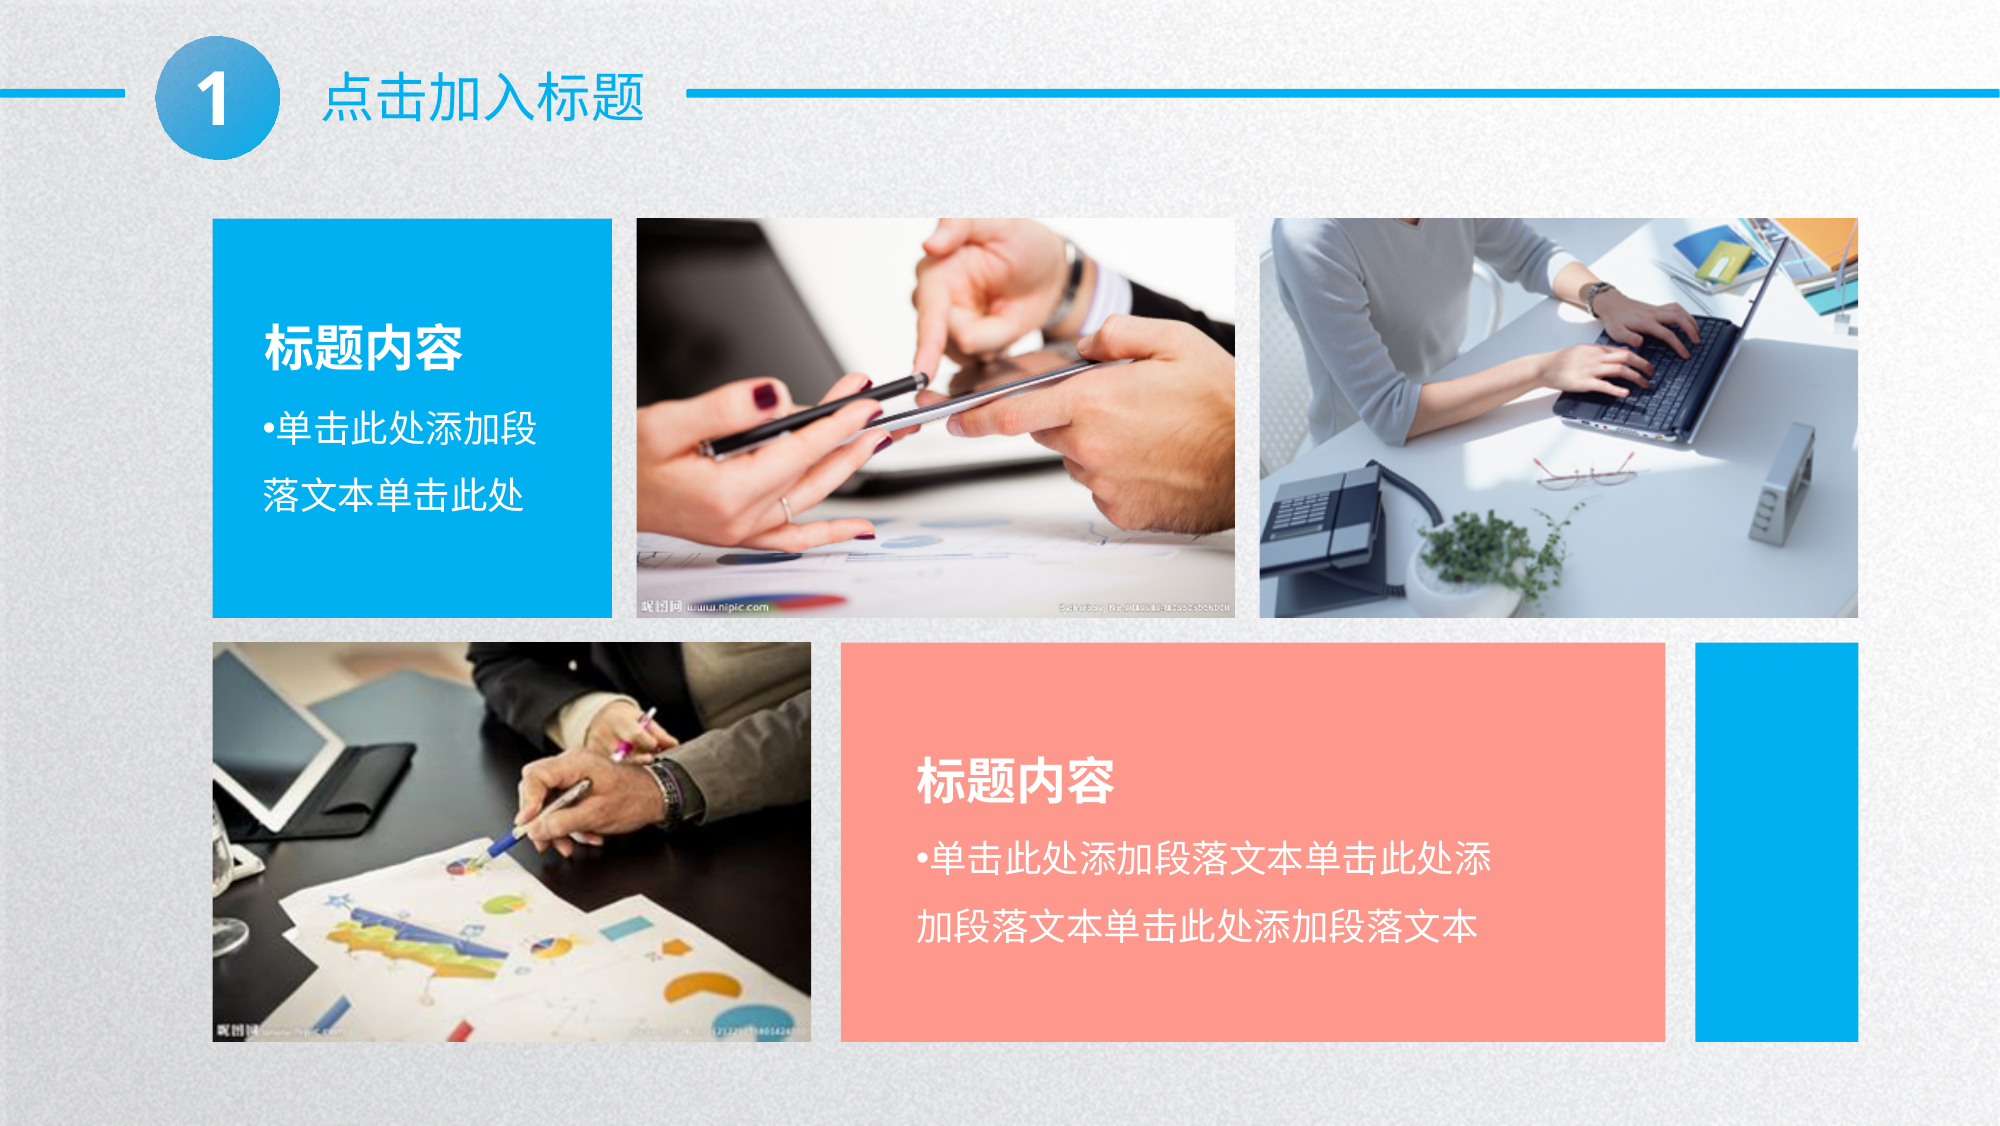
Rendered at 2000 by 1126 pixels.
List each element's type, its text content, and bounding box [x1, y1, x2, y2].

text_box 点击加入标题 [319, 56, 661, 86]
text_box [319, 88, 2000, 98]
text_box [212, 218, 1859, 1043]
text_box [0, 88, 111, 98]
text_box 点击加入标题 [319, 109, 661, 136]
picture [0, 0, 2000, 88]
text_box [116, 35, 314, 160]
picture [0, 98, 2000, 1126]
